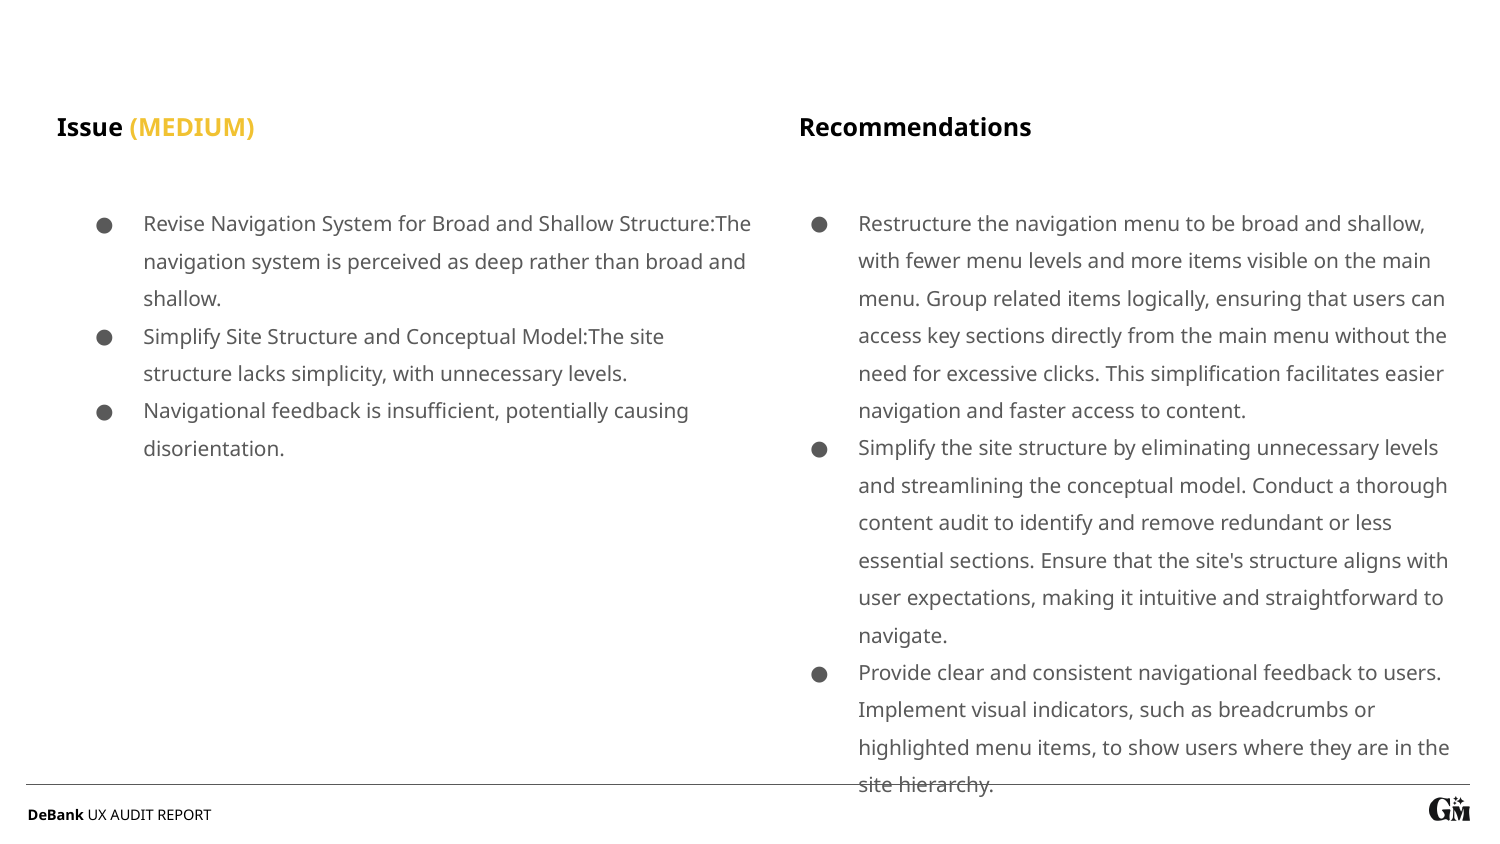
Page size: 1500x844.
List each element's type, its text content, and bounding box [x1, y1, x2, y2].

text_box Issue (MEDIUM) [41, 96, 535, 157]
text_box Recommendations [783, 96, 1320, 156]
picture [1429, 812, 1470, 821]
text_box Revise Navigation System for Broad and Shallow Structure:The navigation system is perceived as deep rather than broad and shallow. Simplify Site Structure and Conceptual Model:The site structure lacks simplicity, with unnecessary levels. Navigational feedback is insufficient, potentially causing disorientation. [53, 183, 768, 701]
text_box Restructure the navigation menu to be broad and shallow, with fewer menu levels and more items visible on the main menu. Group related items logically, ensuring that users can access key sections directly from the main menu without the need for excessive clicks. This simplification facilitates easier navigation and faster access to content. Simplify the site structure by eliminating unnecessary levels and streamlining the conceptual model. Conduct a thorough content audit to identify and remove redundant or less essential sections. Ensure that the site's structure aligns with user expectations, making it intuitive and straightforward to navigate. Provide clear and consistent navigational feedback to users. Implement visual indicators, such as breadcrumbs or highlighted menu items, to show users where they are in the site hierarchy. [768, 182, 1484, 812]
